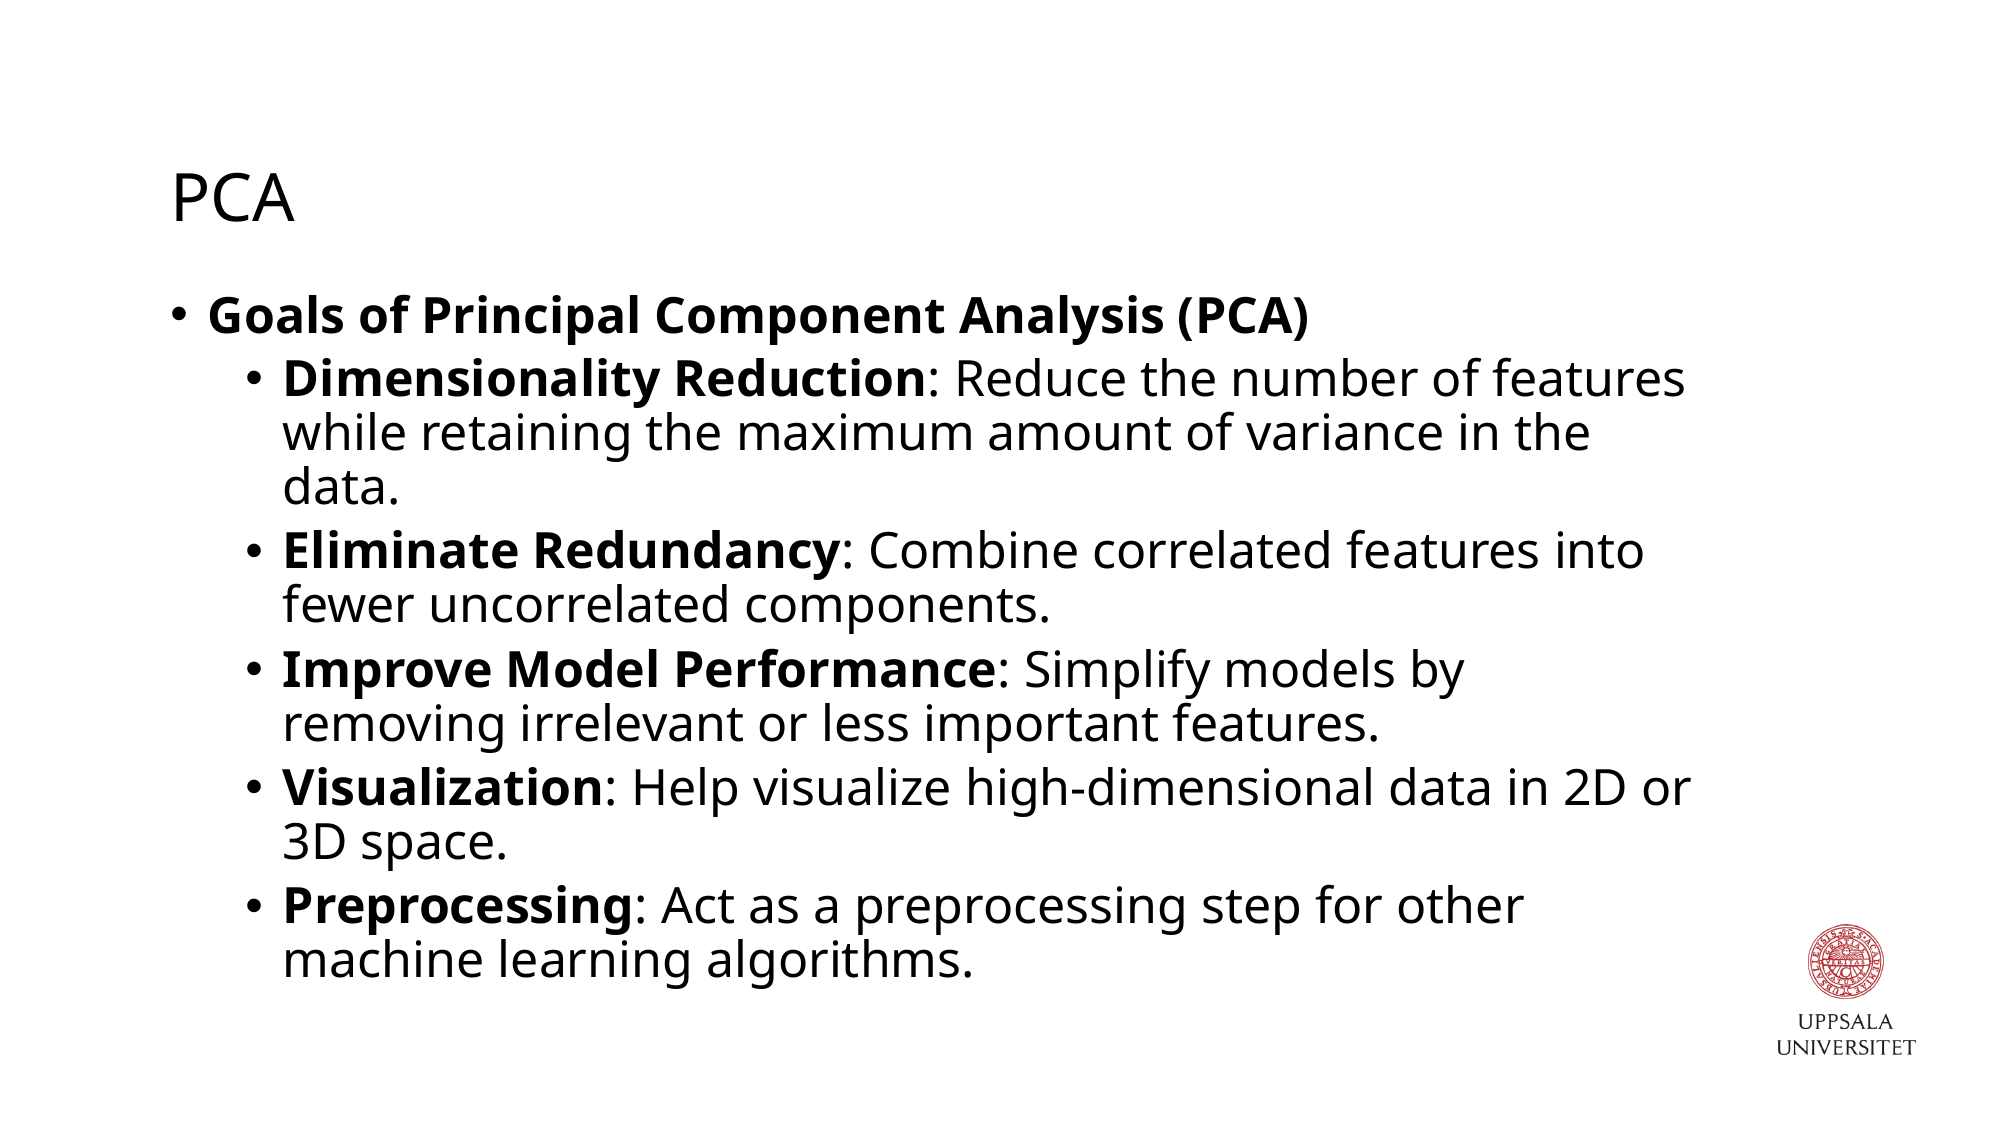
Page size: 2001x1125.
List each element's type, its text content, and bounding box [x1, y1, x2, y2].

list Goals of Principal Component Analysis (PCA) Dimensionality Reduction: Reduce the number of features while retaining the maximum amount of variance in the data. Eliminate Redundancy: Combine correlated features into fewer uncorrelated components. Improve Model Performance: Simplify models by removing irrelevant or less important features. Visualization: Help visualize high-dimensional data in 2D or 3D space. Preprocessing: Act as a preprocessing step for other machine learning algorithms. [155, 291, 1710, 988]
picture [1777, 924, 1916, 1055]
title PCA [155, 137, 1710, 255]
